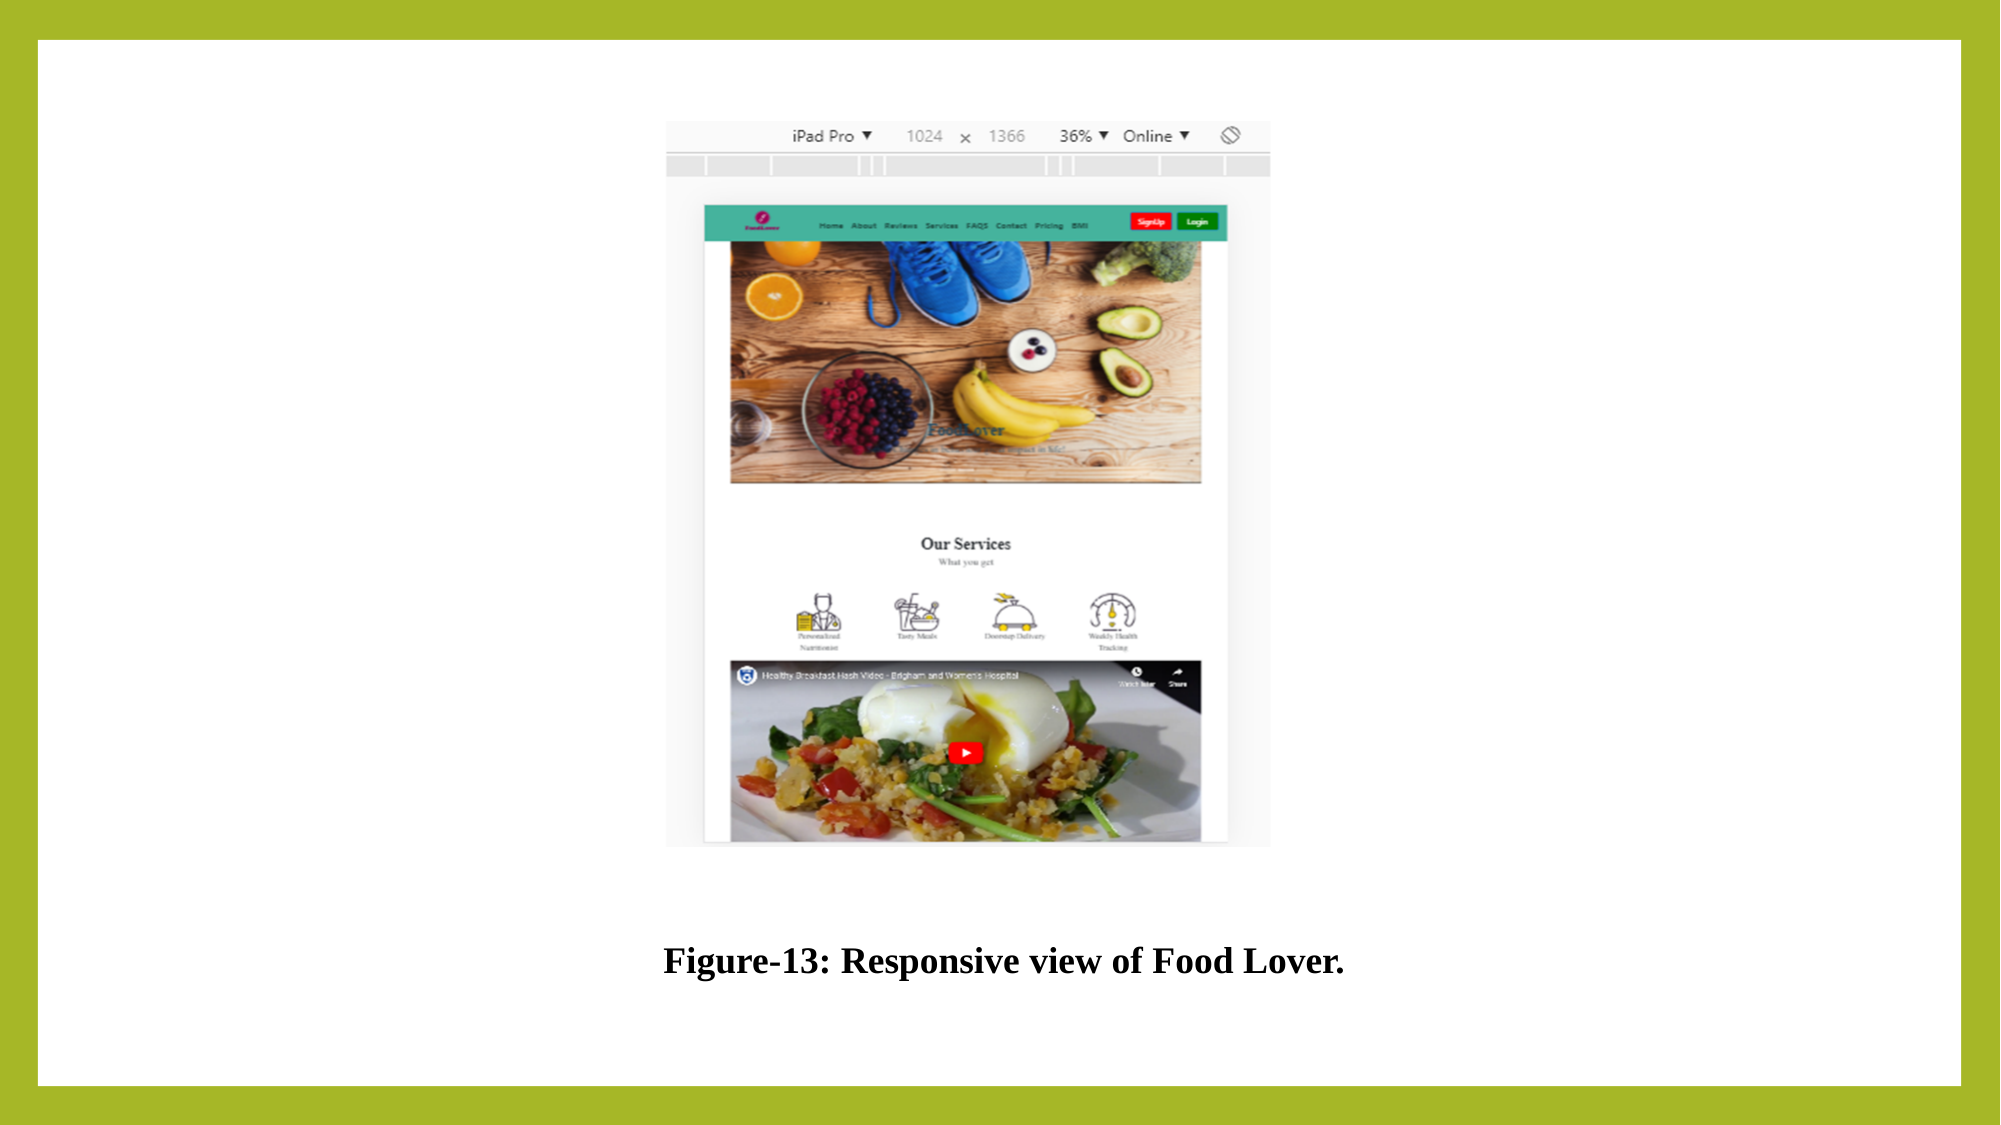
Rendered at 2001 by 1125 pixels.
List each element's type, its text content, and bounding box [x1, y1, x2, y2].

text_box Figure-13: Responsive view of Food Lover. [490, 929, 1519, 1034]
picture [277, 121, 1687, 847]
